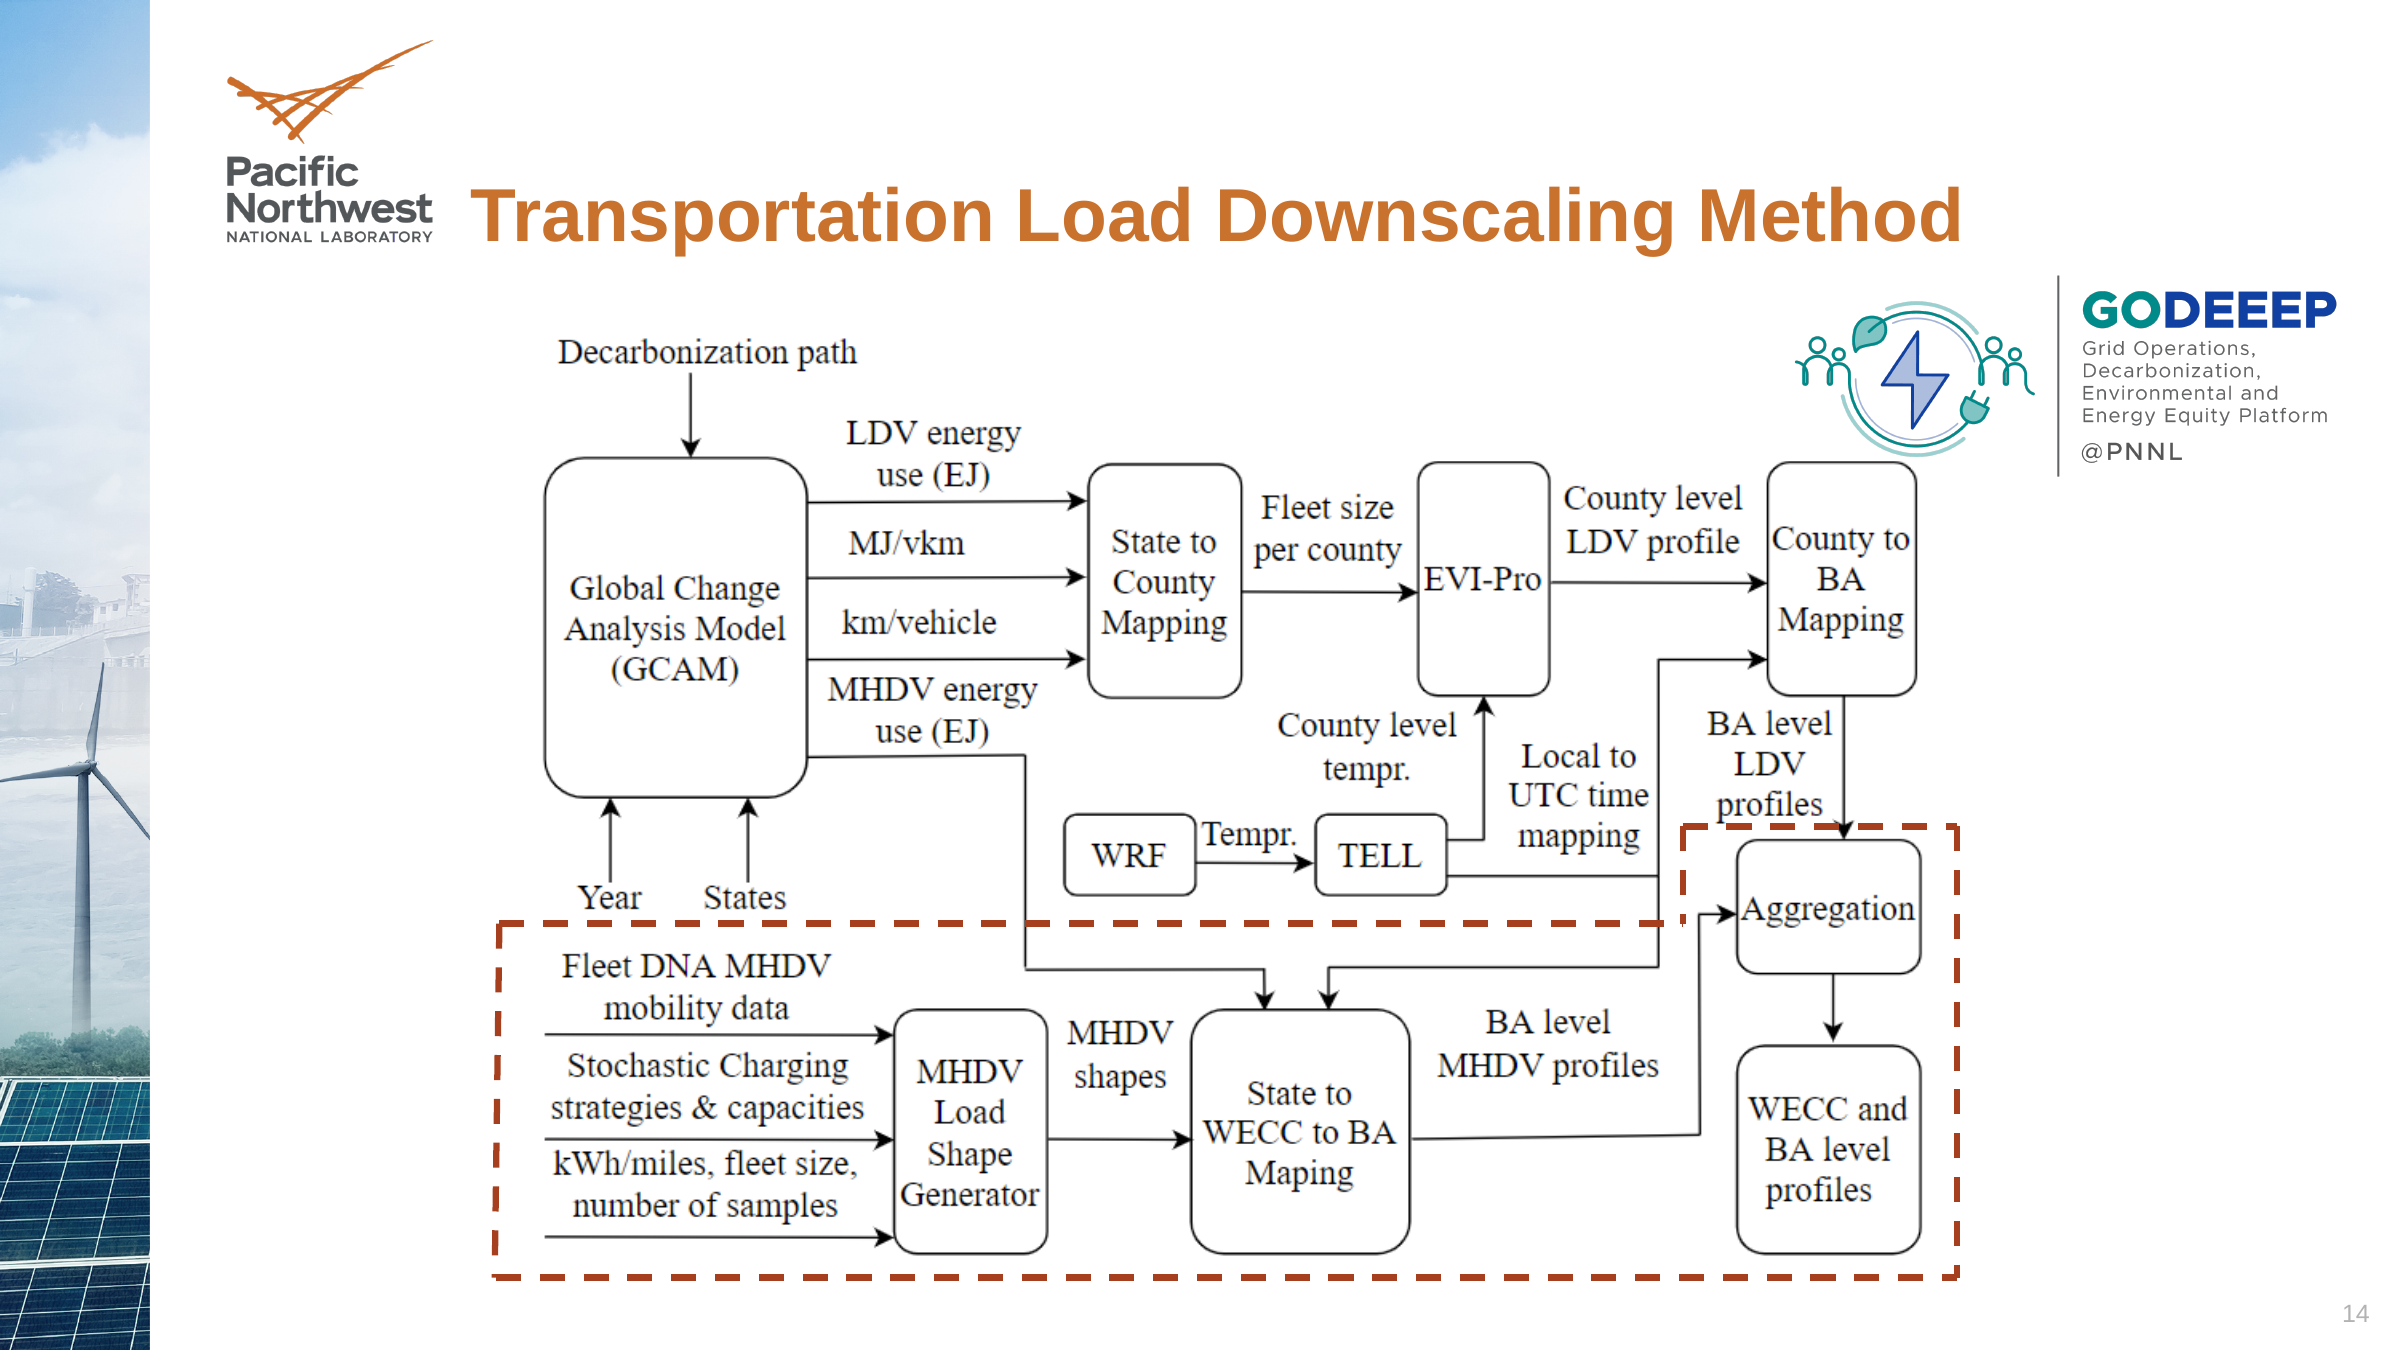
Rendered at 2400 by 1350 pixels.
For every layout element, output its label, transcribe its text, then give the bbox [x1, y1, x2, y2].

slide_number 14 [2295, 1275, 2370, 1350]
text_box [494, 923, 500, 1278]
picture [513, 827, 1956, 1277]
picture [513, 224, 2388, 1301]
picture [225, 38, 435, 244]
title Transportation Load Downscaling Method [470, 49, 2346, 265]
picture [0, 0, 149, 1350]
